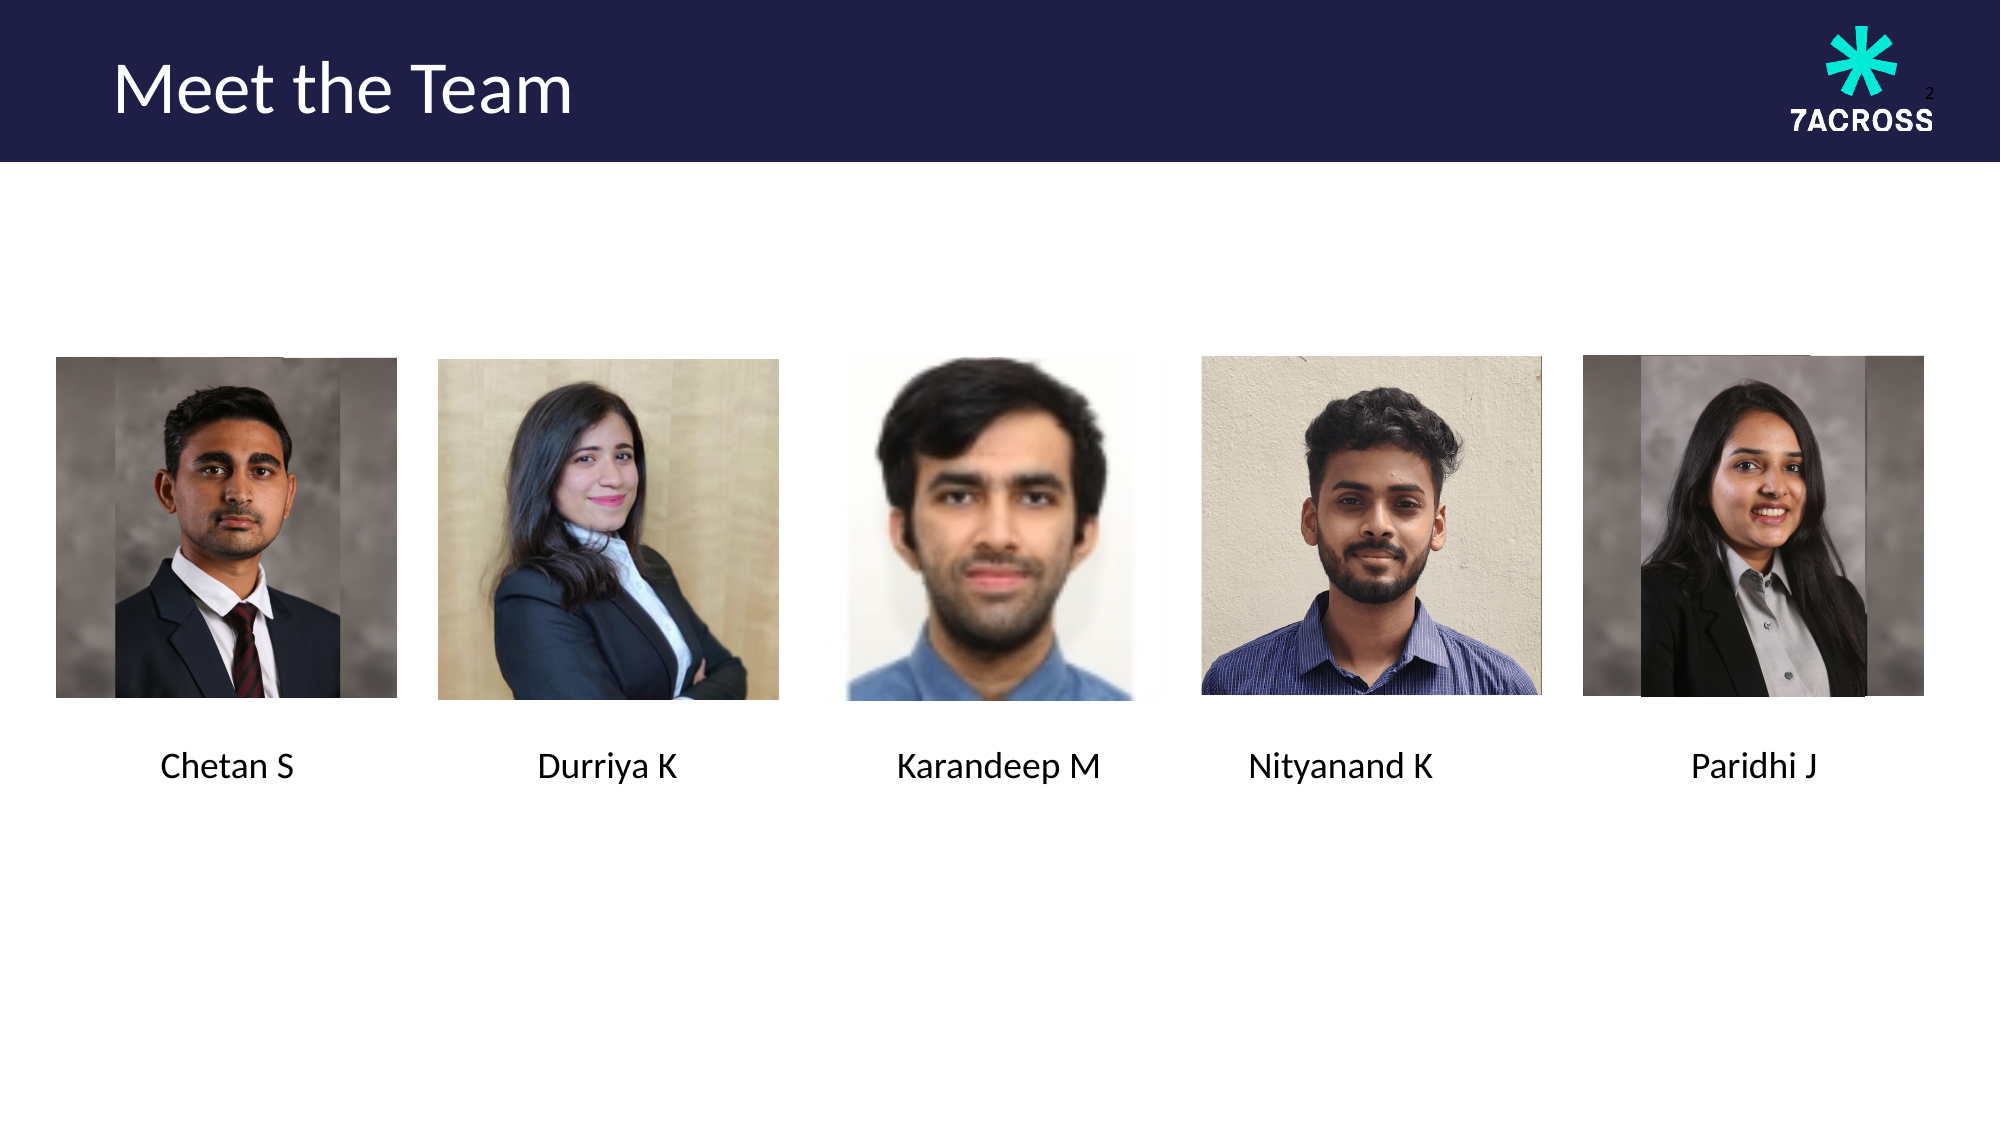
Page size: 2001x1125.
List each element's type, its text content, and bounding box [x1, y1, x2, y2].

picture [56, 357, 397, 698]
picture [1201, 356, 1542, 695]
picture [819, 357, 1165, 701]
text_box Karandeep M [828, 733, 1171, 794]
text_box Chetan S [56, 733, 399, 794]
text_box Durriya K [436, 733, 779, 794]
text_box Nityanand K [1171, 733, 1512, 794]
picture [438, 359, 779, 700]
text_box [1583, 355, 1924, 697]
text_box Paridhi J [1583, 733, 1926, 794]
picture [0, 0, 2000, 162]
